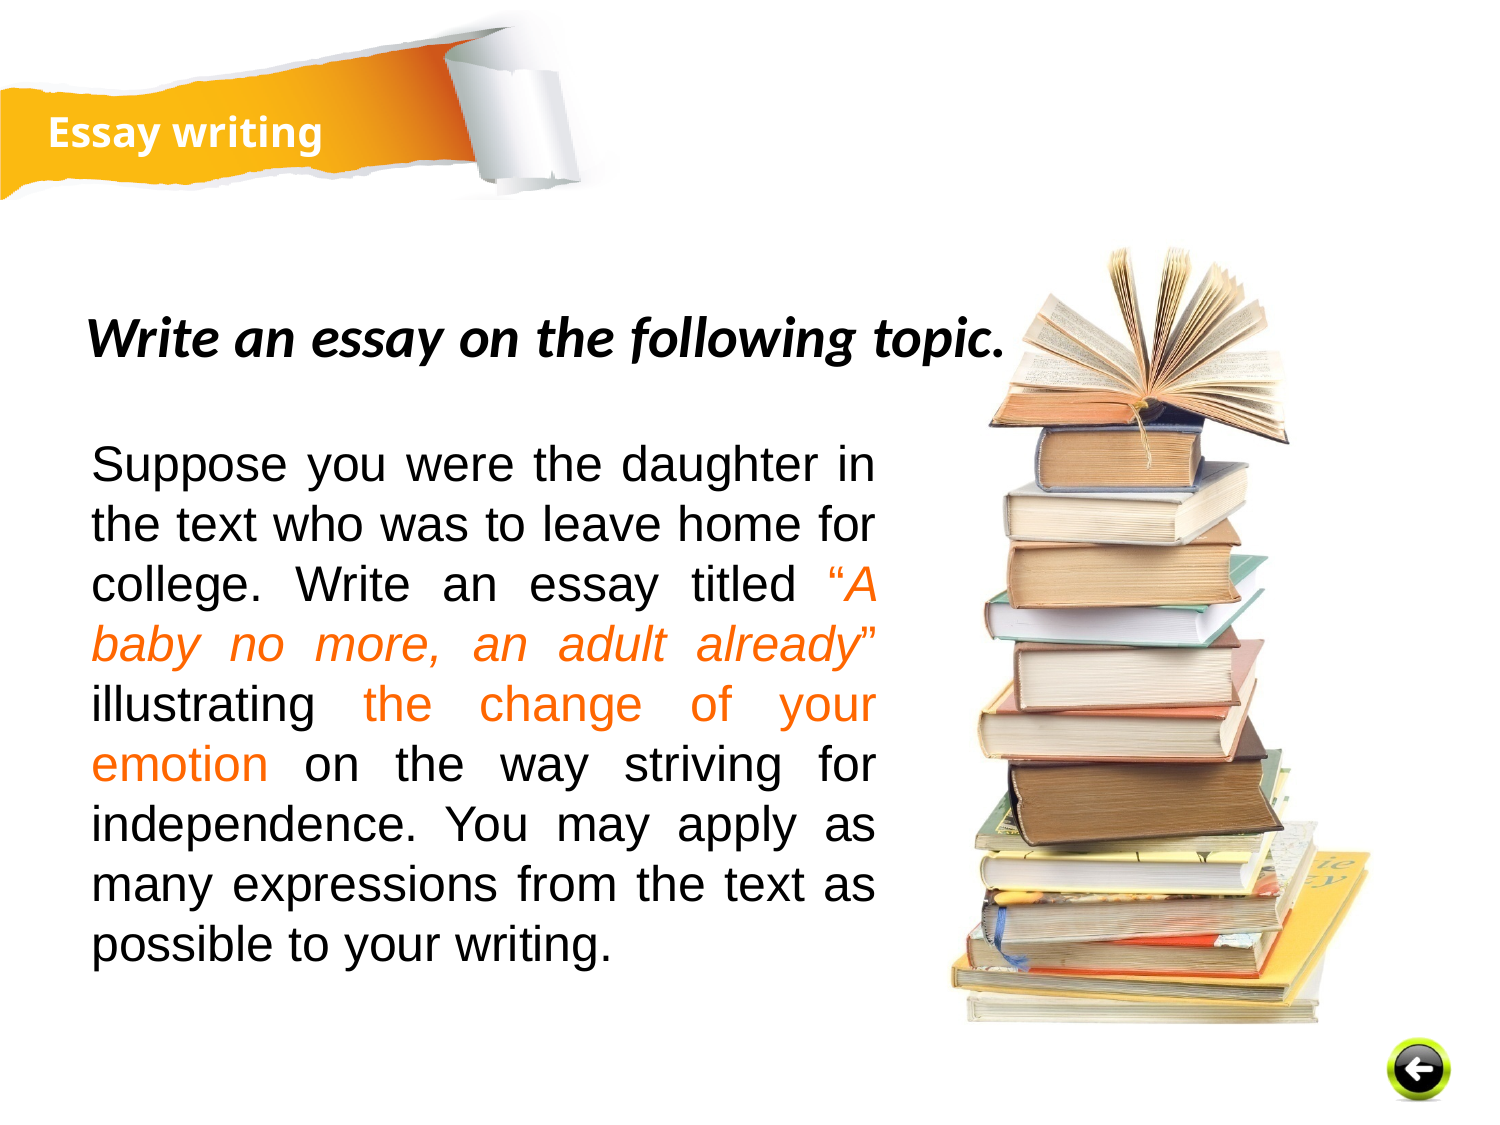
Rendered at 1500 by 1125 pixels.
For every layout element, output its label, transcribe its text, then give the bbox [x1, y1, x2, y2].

picture [816, 97, 1500, 1125]
picture [0, 9, 620, 200]
text_box Suppose you were the daughter in the text who was to leave home for college. Write an essay titled “A baby no more, an adult already” illustrating the change of your emotion on the way striving for independence. You may apply as many expressions from the text as possible to your writing. [76, 423, 811, 979]
text_box Write an essay on the following topic. [0, 291, 811, 376]
